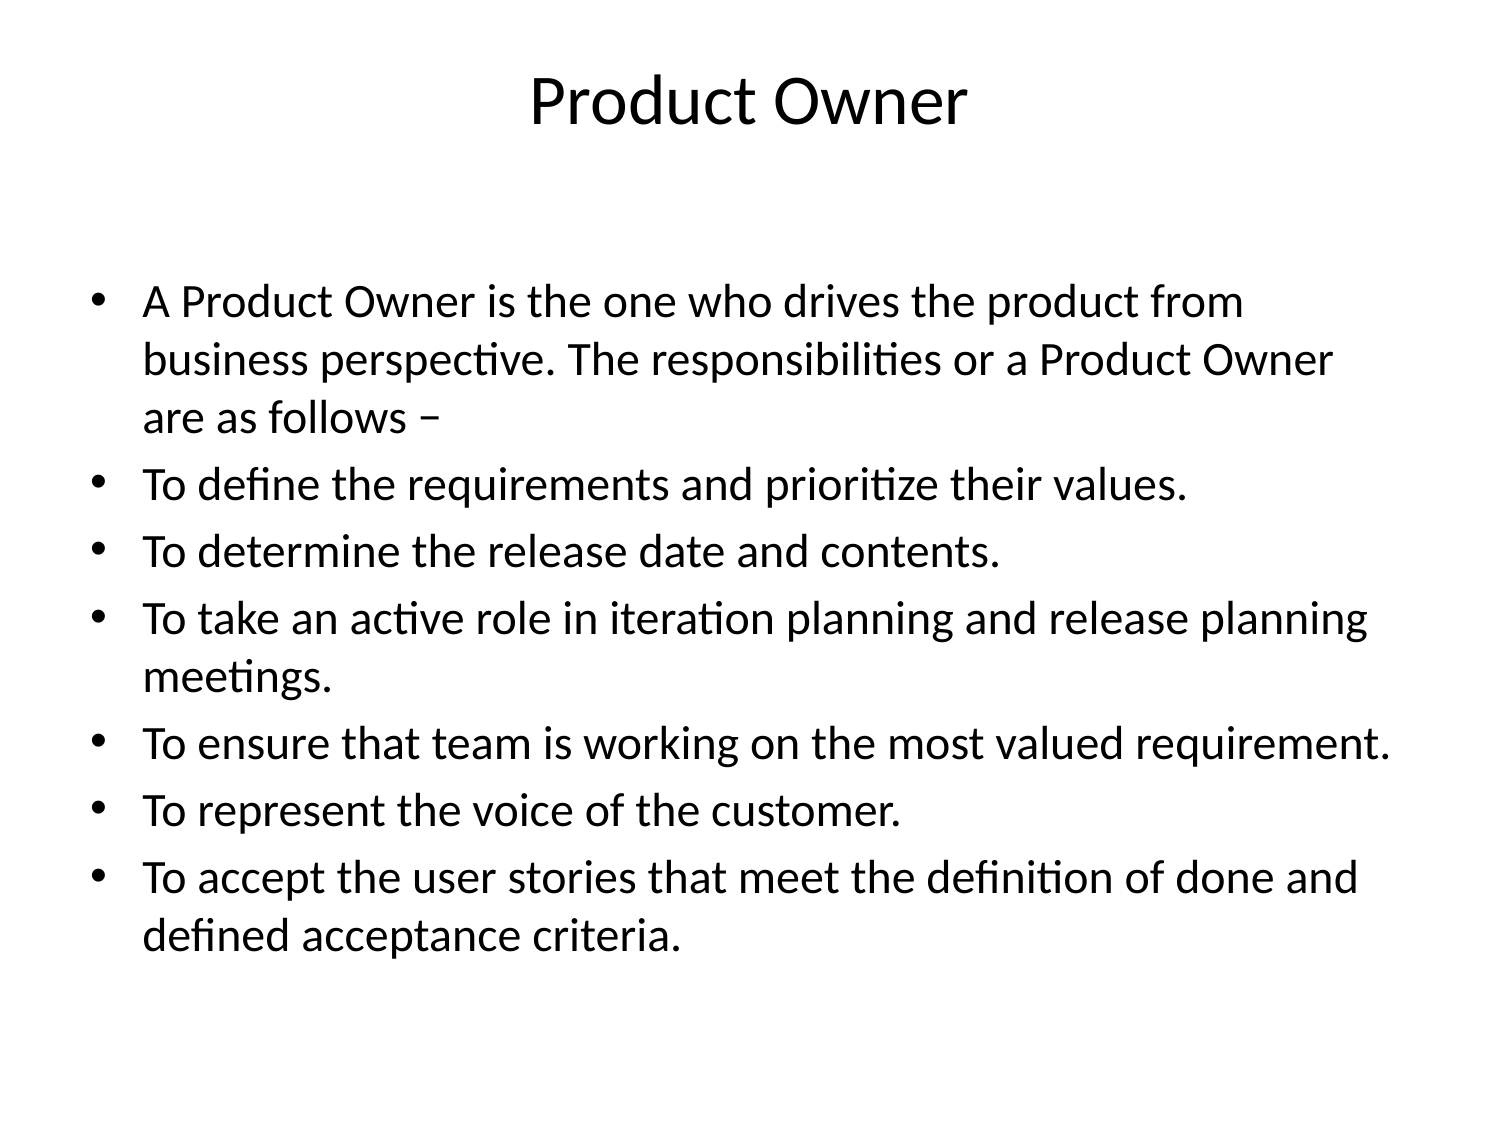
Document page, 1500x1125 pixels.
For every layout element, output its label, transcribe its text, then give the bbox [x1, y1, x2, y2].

title Product Owner [75, 45, 1425, 233]
list A Product Owner is the one who drives the product from business perspective. The responsibilities or a Product Owner are as follows − To define the requirements and prioritize their values. To determine the release date and contents. To take an active role in iteration planning and release planning meetings. To ensure that team is working on the most valued requirement. To represent the voice of the customer. To accept the user stories that meet the definition of done and defined acceptance criteria. [75, 262, 1425, 1005]
